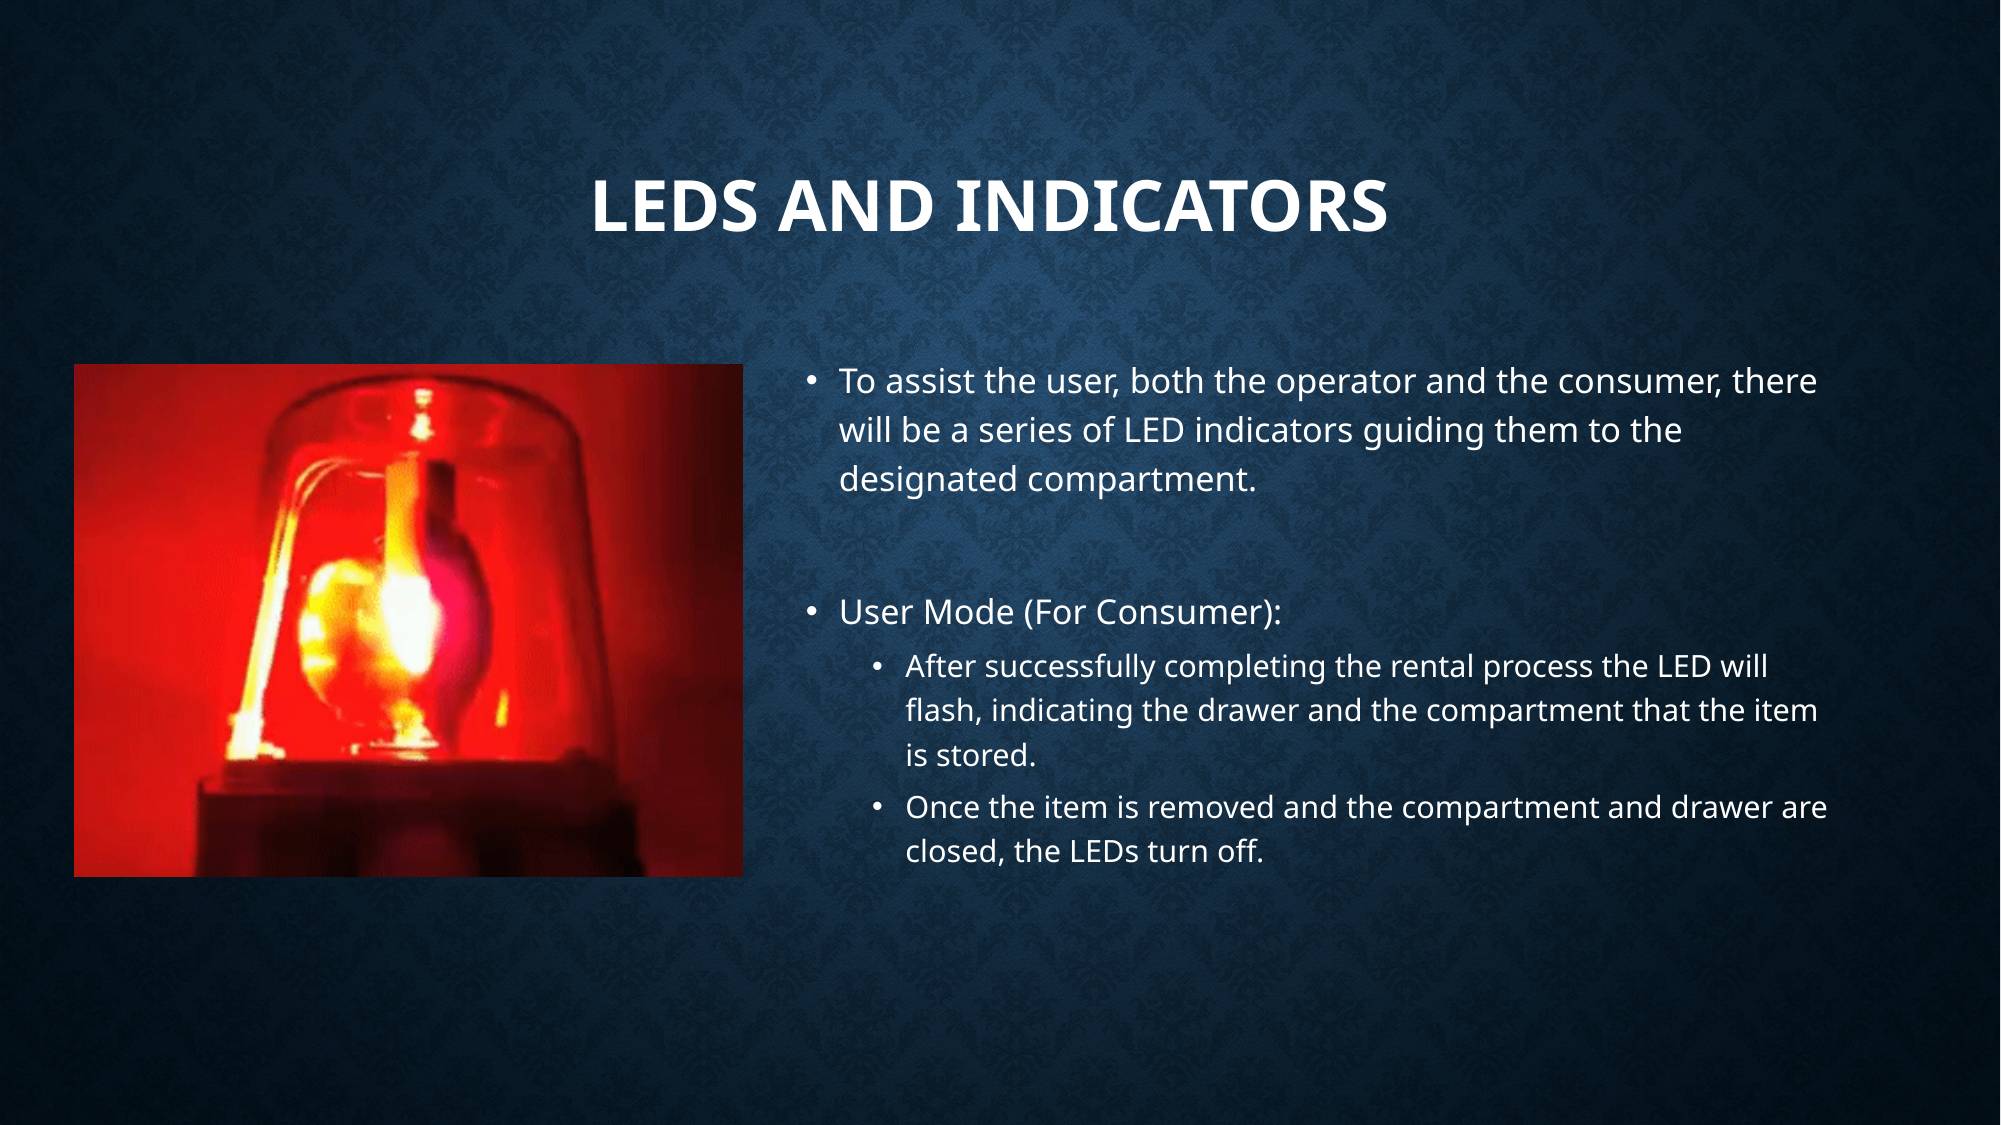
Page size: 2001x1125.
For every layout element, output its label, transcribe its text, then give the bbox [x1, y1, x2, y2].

picture [74, 364, 744, 878]
title LEDs and Indicators [149, 99, 1849, 318]
list To assist the user, both the operator and the consumer, there will be a series of LED indicators guiding them to the designated compartment. User Mode (For Consumer): After successfully completing the rental process the LED will flash, indicating the drawer and the compartment that the item is stored. Once the item is removed and the compartment and drawer are closed, the LEDs turn off. [790, 343, 1849, 950]
